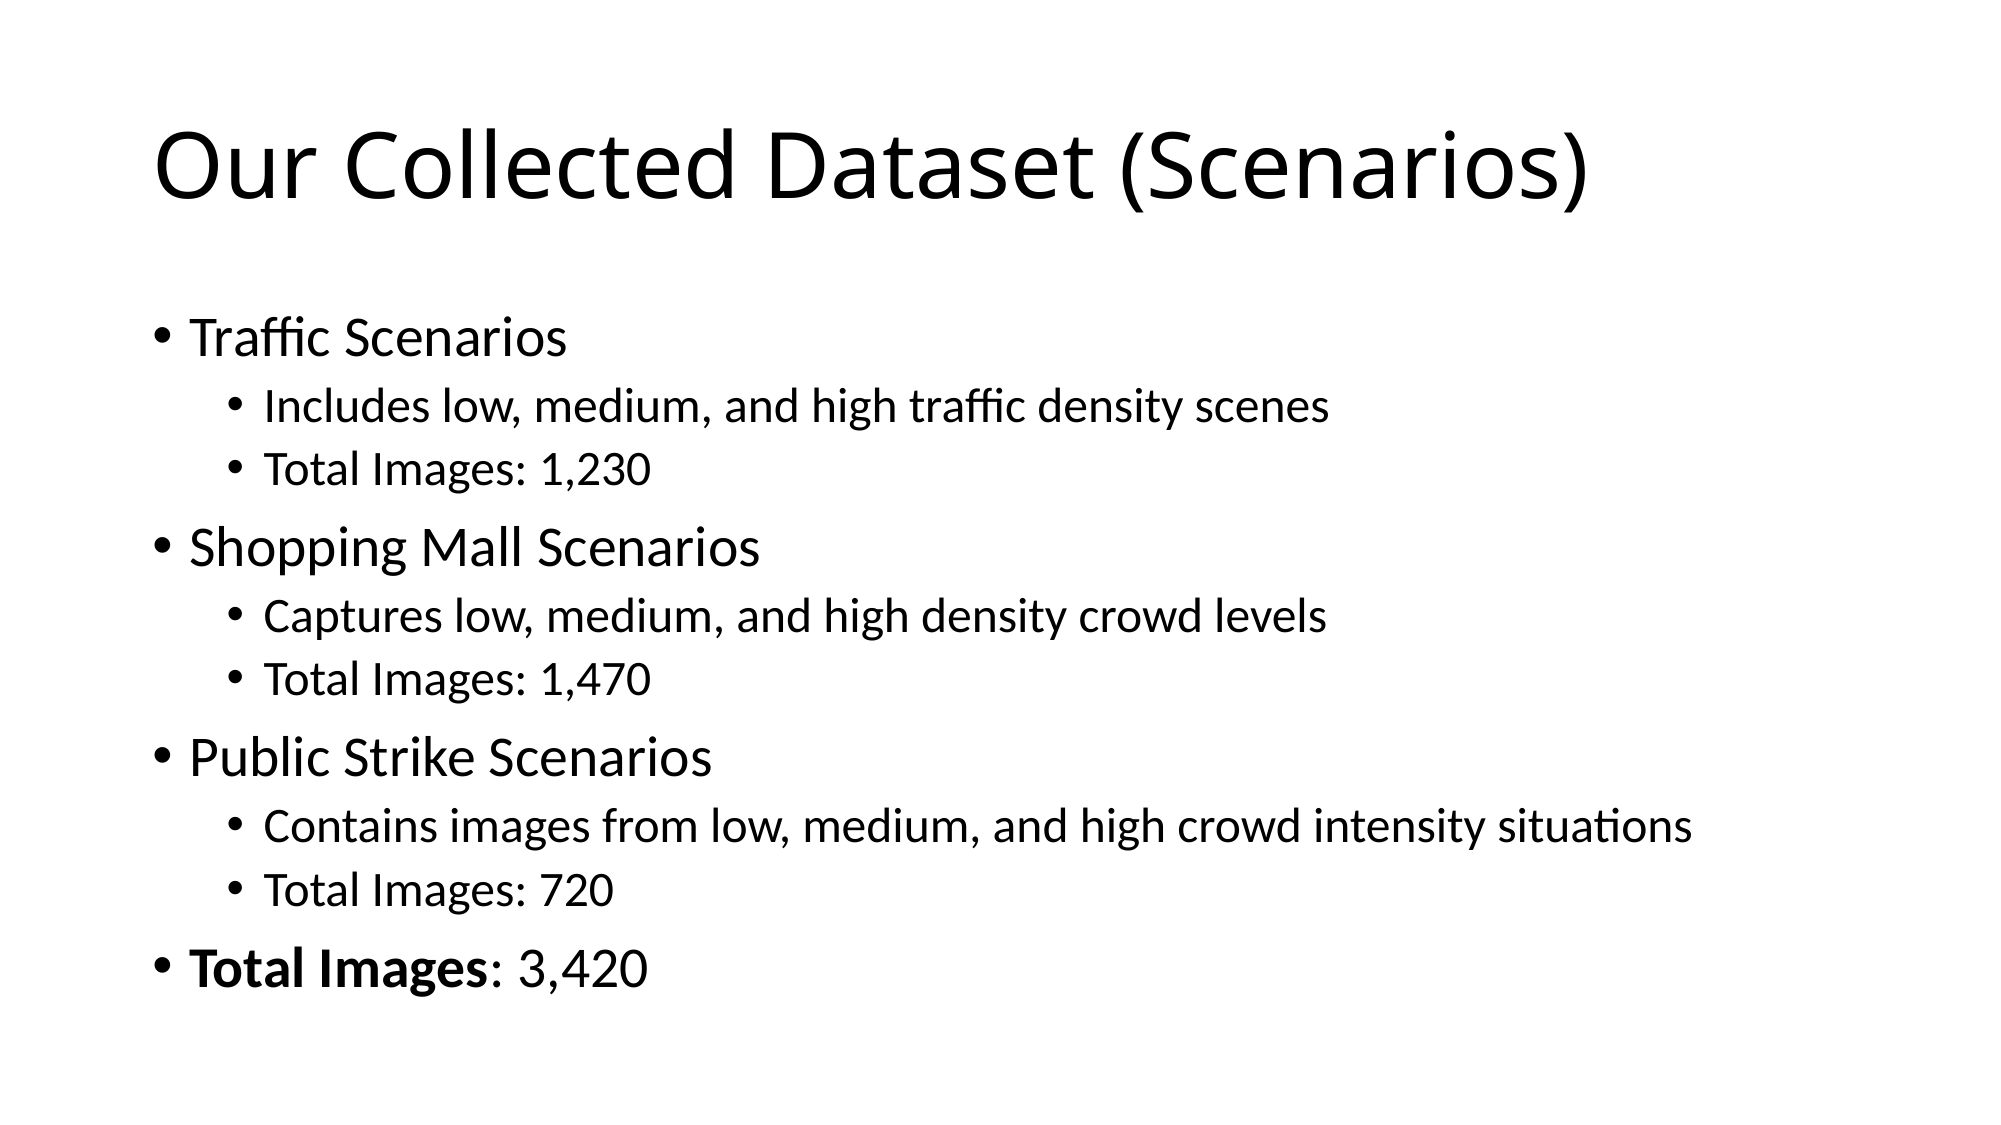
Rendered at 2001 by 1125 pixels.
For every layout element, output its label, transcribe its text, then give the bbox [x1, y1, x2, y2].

title Our Collected Dataset (Scenarios) [137, 59, 1863, 278]
list Traffic Scenarios Includes low, medium, and high traffic density scenes Total Images: 1,230 Shopping Mall Scenarios Captures low, medium, and high density crowd levels Total Images: 1,470 Public Strike Scenarios Contains images from low, medium, and high crowd intensity situations Total Images: 720 Total Images: 3,420 [137, 299, 1863, 1014]
